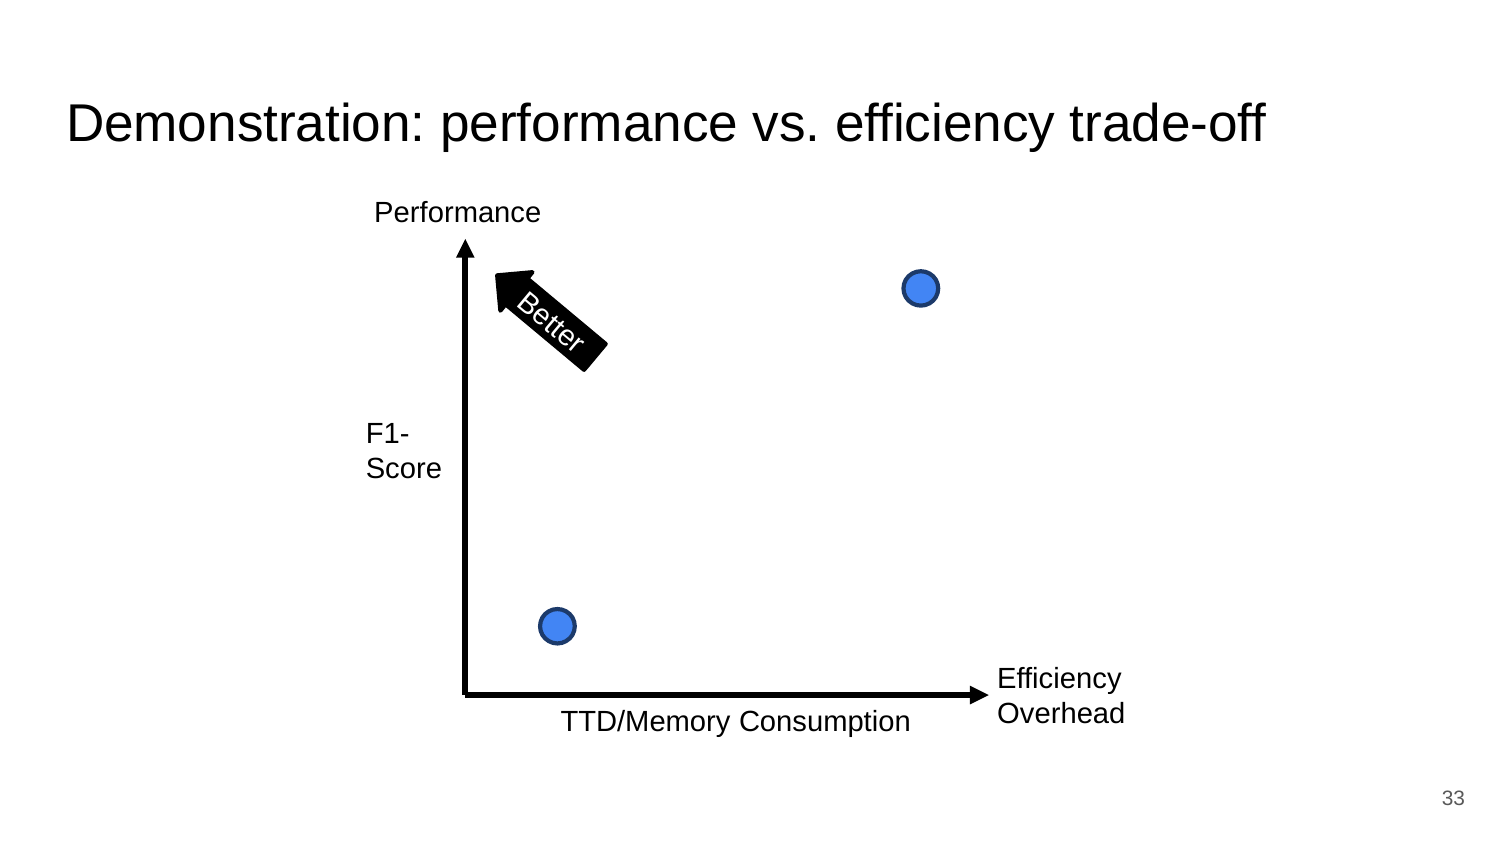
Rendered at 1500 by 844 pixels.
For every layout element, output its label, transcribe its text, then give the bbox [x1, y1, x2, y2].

text_box [901, 269, 941, 308]
text_box TTD/Memory Consumption [545, 704, 960, 745]
text_box [537, 606, 577, 646]
text_box F1-Score [351, 407, 460, 493]
slide_number 33 [1389, 764, 1480, 830]
text_box Performance [359, 186, 557, 236]
title Demonstration: performance vs. efficiency trade-off [51, 72, 1449, 167]
text_box Better [495, 270, 608, 372]
text_box Efficiency Overhead [982, 652, 1247, 737]
